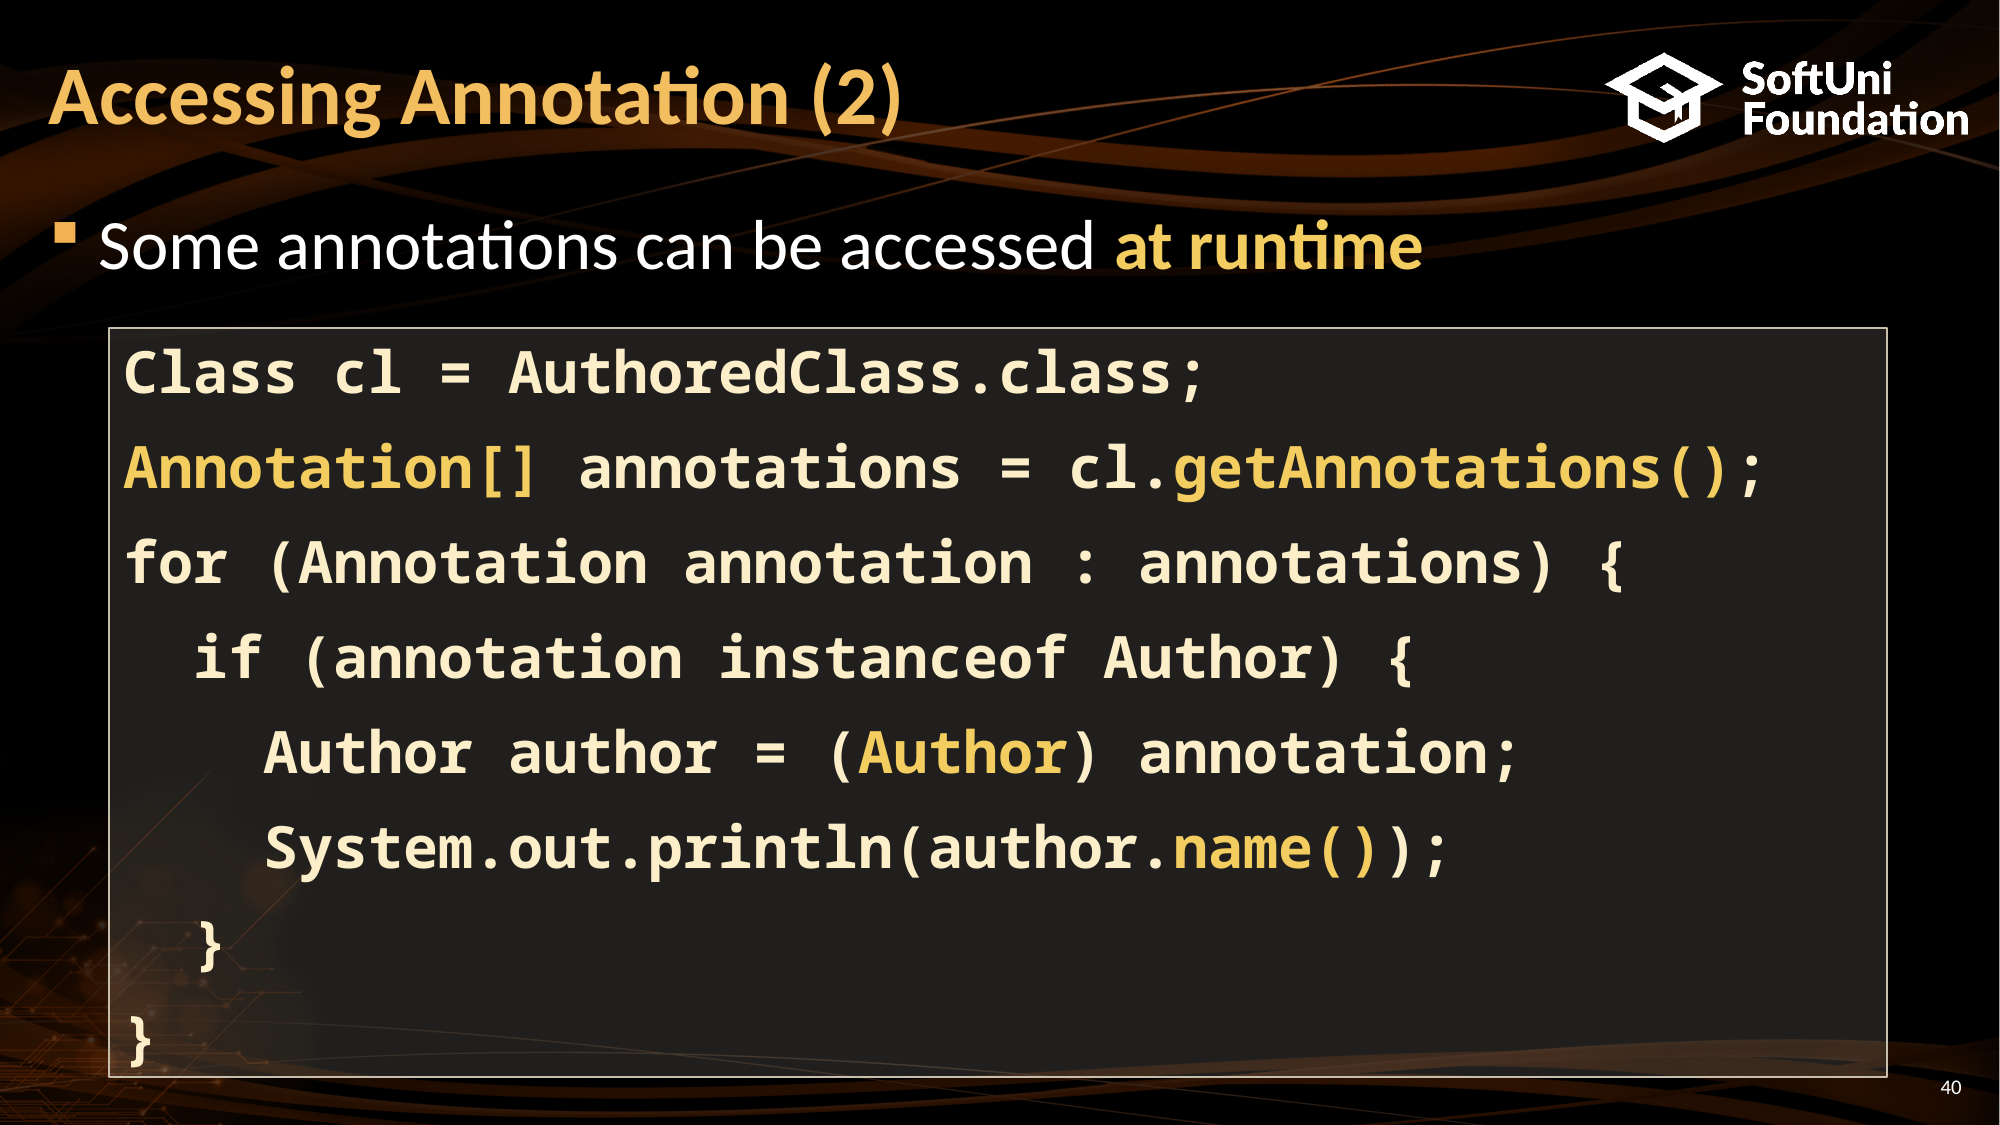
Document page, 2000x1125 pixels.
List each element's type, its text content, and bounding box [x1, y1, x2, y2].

picture [0, 0, 2000, 1125]
text_box Accessing Annotation (2) [30, 6, 1602, 189]
text_box <number> [1897, 1070, 1968, 1103]
text_box Some annotations can be accessed at runtime [31, 188, 1968, 1103]
text_box Class cl = AuthoredClass.class; Annotation[] annotations = cl.getAnnotations(); for (Annotation annotation : annotations) { if (annotation instanceof Author) { Author author = (Author) annotation; System.out.println(author.name()); } } [108, 327, 1888, 1078]
